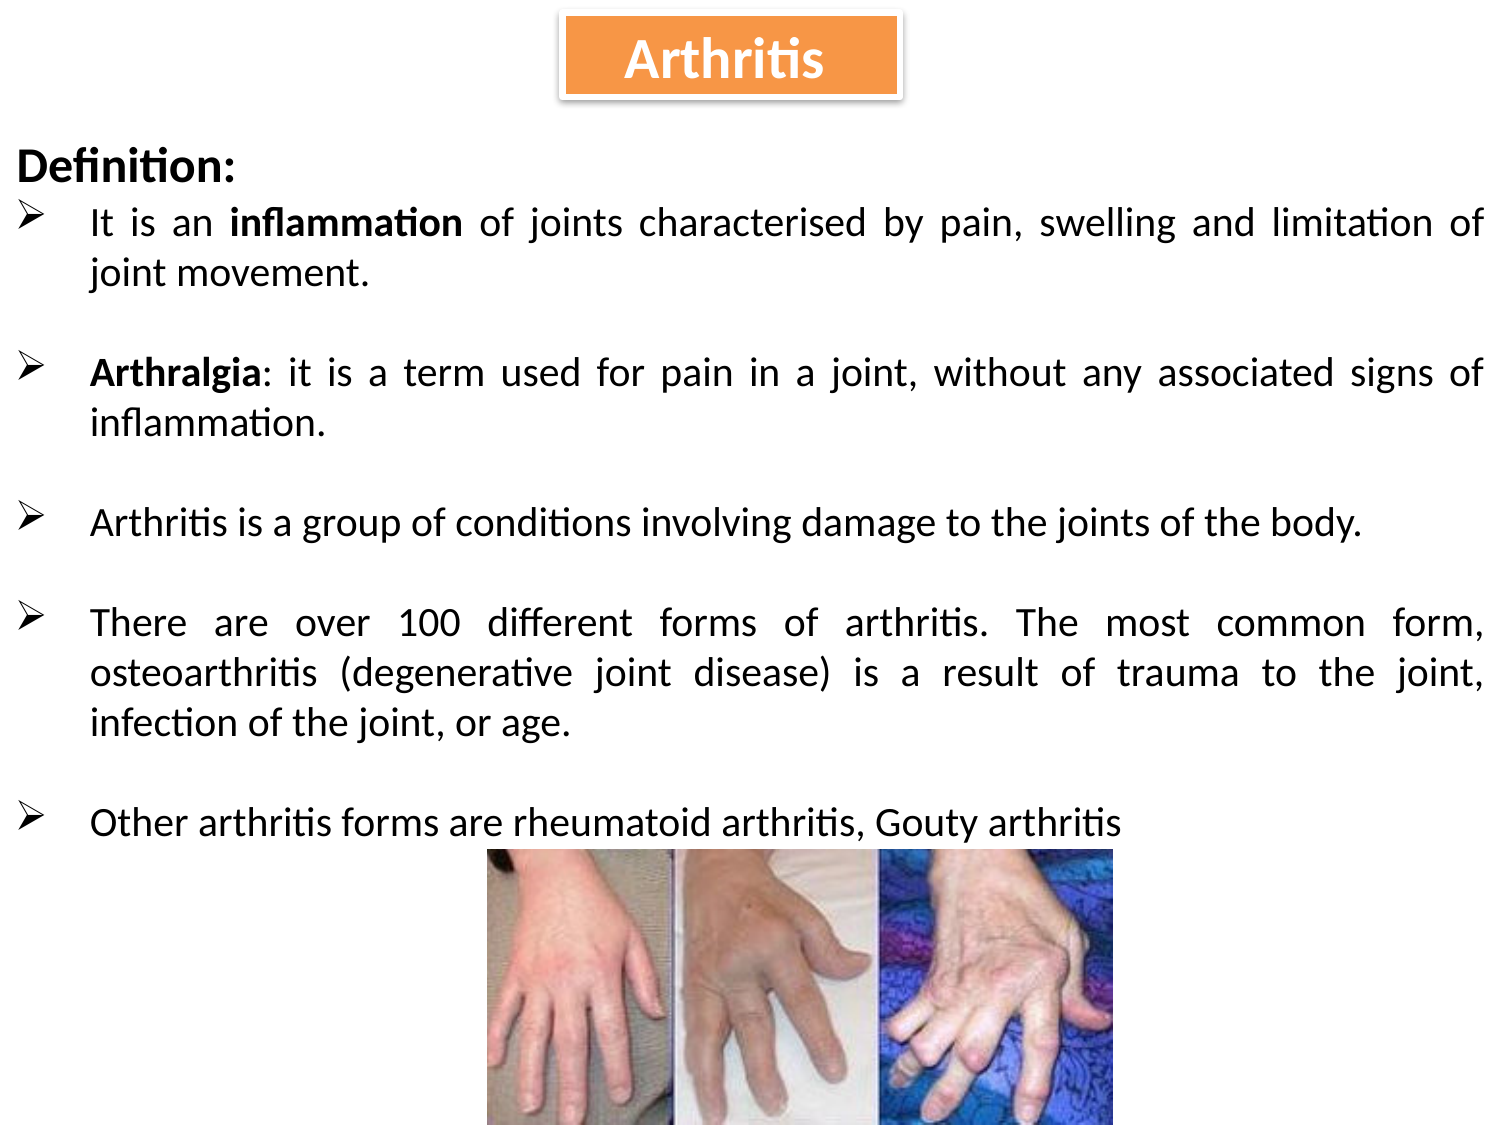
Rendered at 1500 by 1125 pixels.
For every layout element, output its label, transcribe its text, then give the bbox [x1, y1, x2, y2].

text_box It is an inflammation of joints characterised by pain, swelling and limitation of joint movement. Arthralgia: it is a term used for pain in a joint, without any associated signs of inflammation. Arthritis is a group of conditions involving damage to the joints of the body. There are over 100 different forms of arthritis. The most common form, osteoarthritis (degenerative joint disease) is a result of trauma to the joint, infection of the joint, or age. Other arthritis forms are rheumatoid arthritis, Gouty arthritis [0, 187, 1500, 853]
picture [487, 849, 1113, 1125]
text_box Arthritis [559, 9, 903, 100]
text_box Definition: [1, 124, 252, 187]
